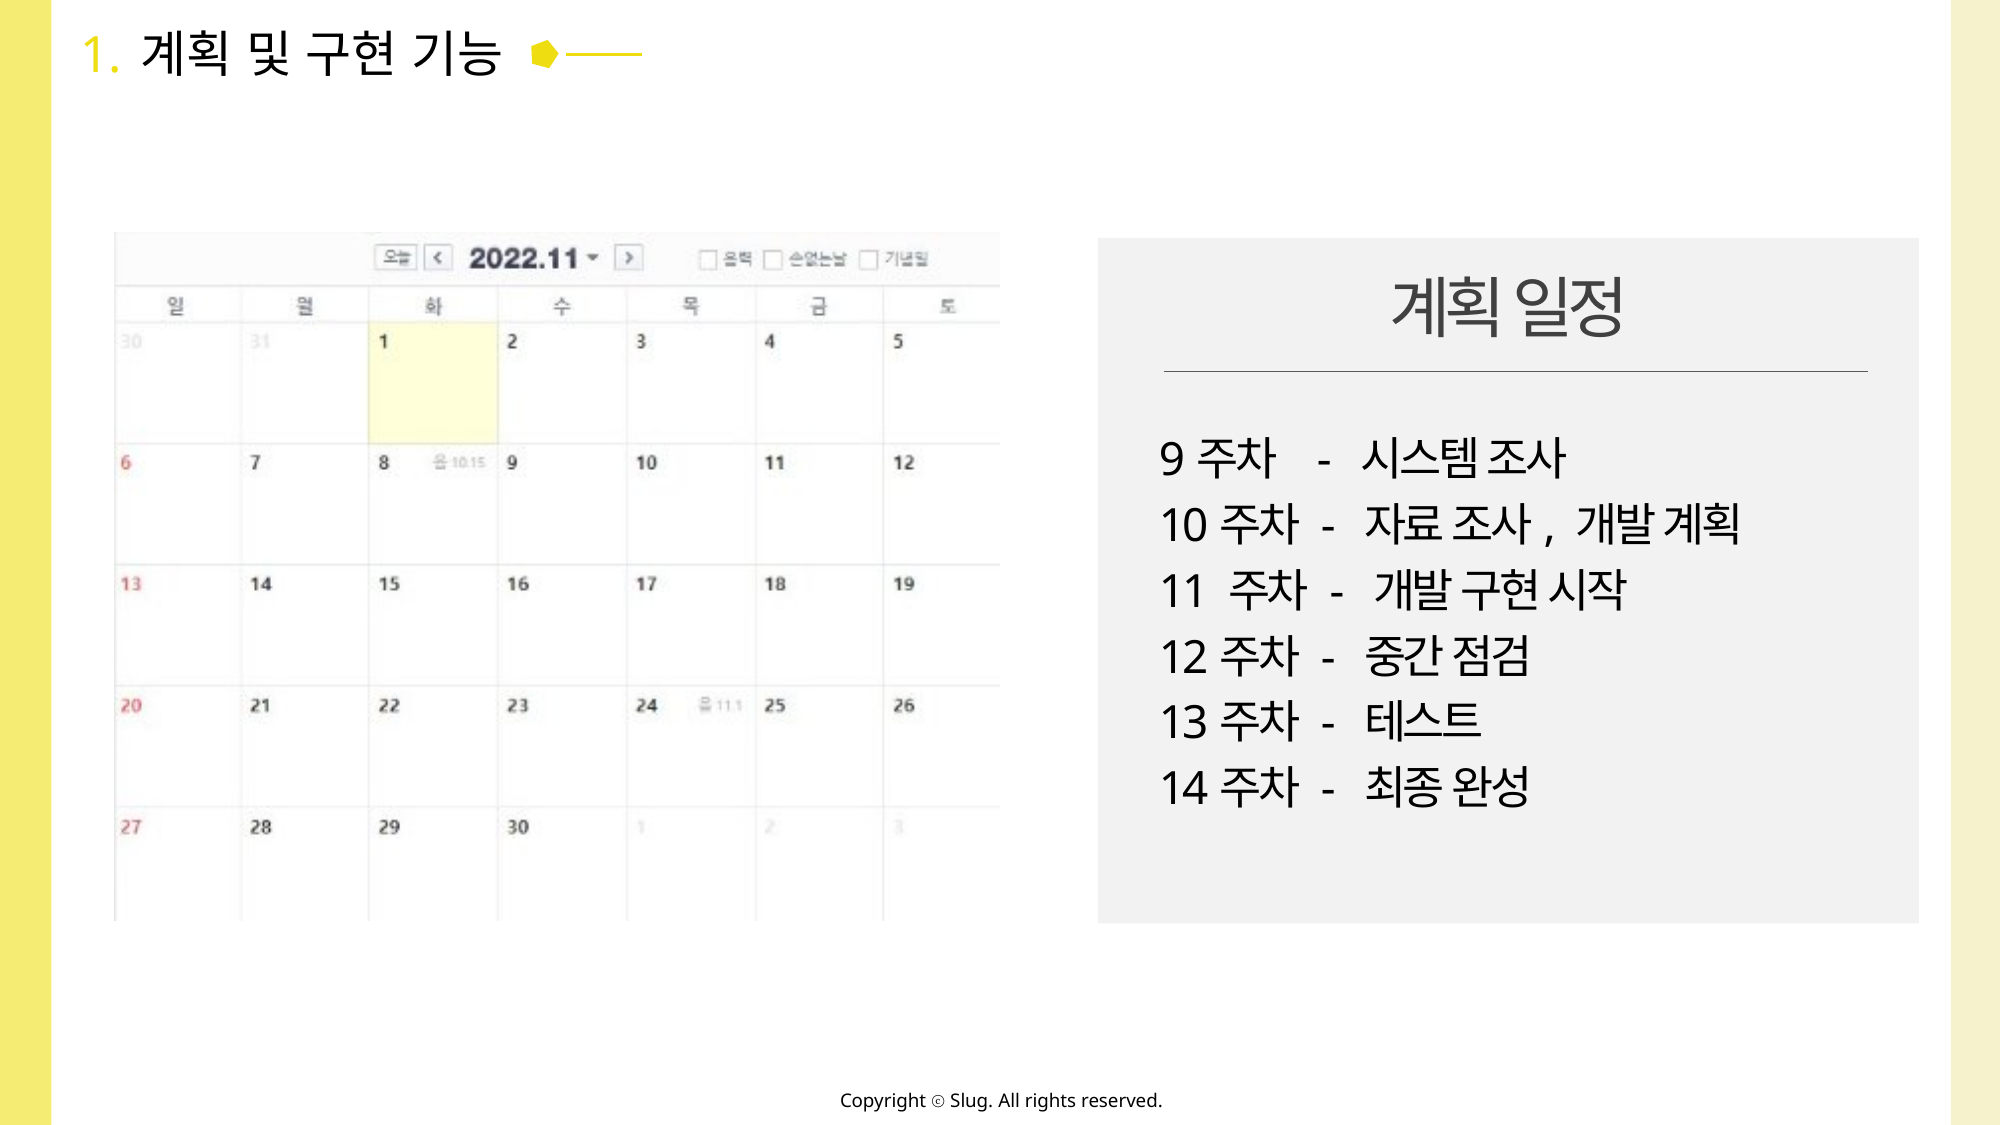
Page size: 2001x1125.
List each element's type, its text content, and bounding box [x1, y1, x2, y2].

text_box [530, 38, 560, 70]
text_box Copyright ⓒ Slug. All rights reserved. [529, 1081, 1474, 1119]
text_box 1. [65, 15, 145, 90]
picture [114, 232, 1000, 921]
text_box [1097, 237, 1920, 924]
text_box 계획 및 구현 기능 [145, 15, 559, 90]
text_box [1950, 0, 2000, 1125]
text_box 9주차 - 시스템 조사 10주차 - 자료 조사, 개발 계획 11 주차 - 개발 구현 시작 12주차 - 중간 점검 13주차 - 테스트 14주차 - 최종 완성 [1144, 410, 1911, 822]
text_box [0, 0, 53, 1125]
text_box 계획 일정 [1099, 258, 1919, 354]
